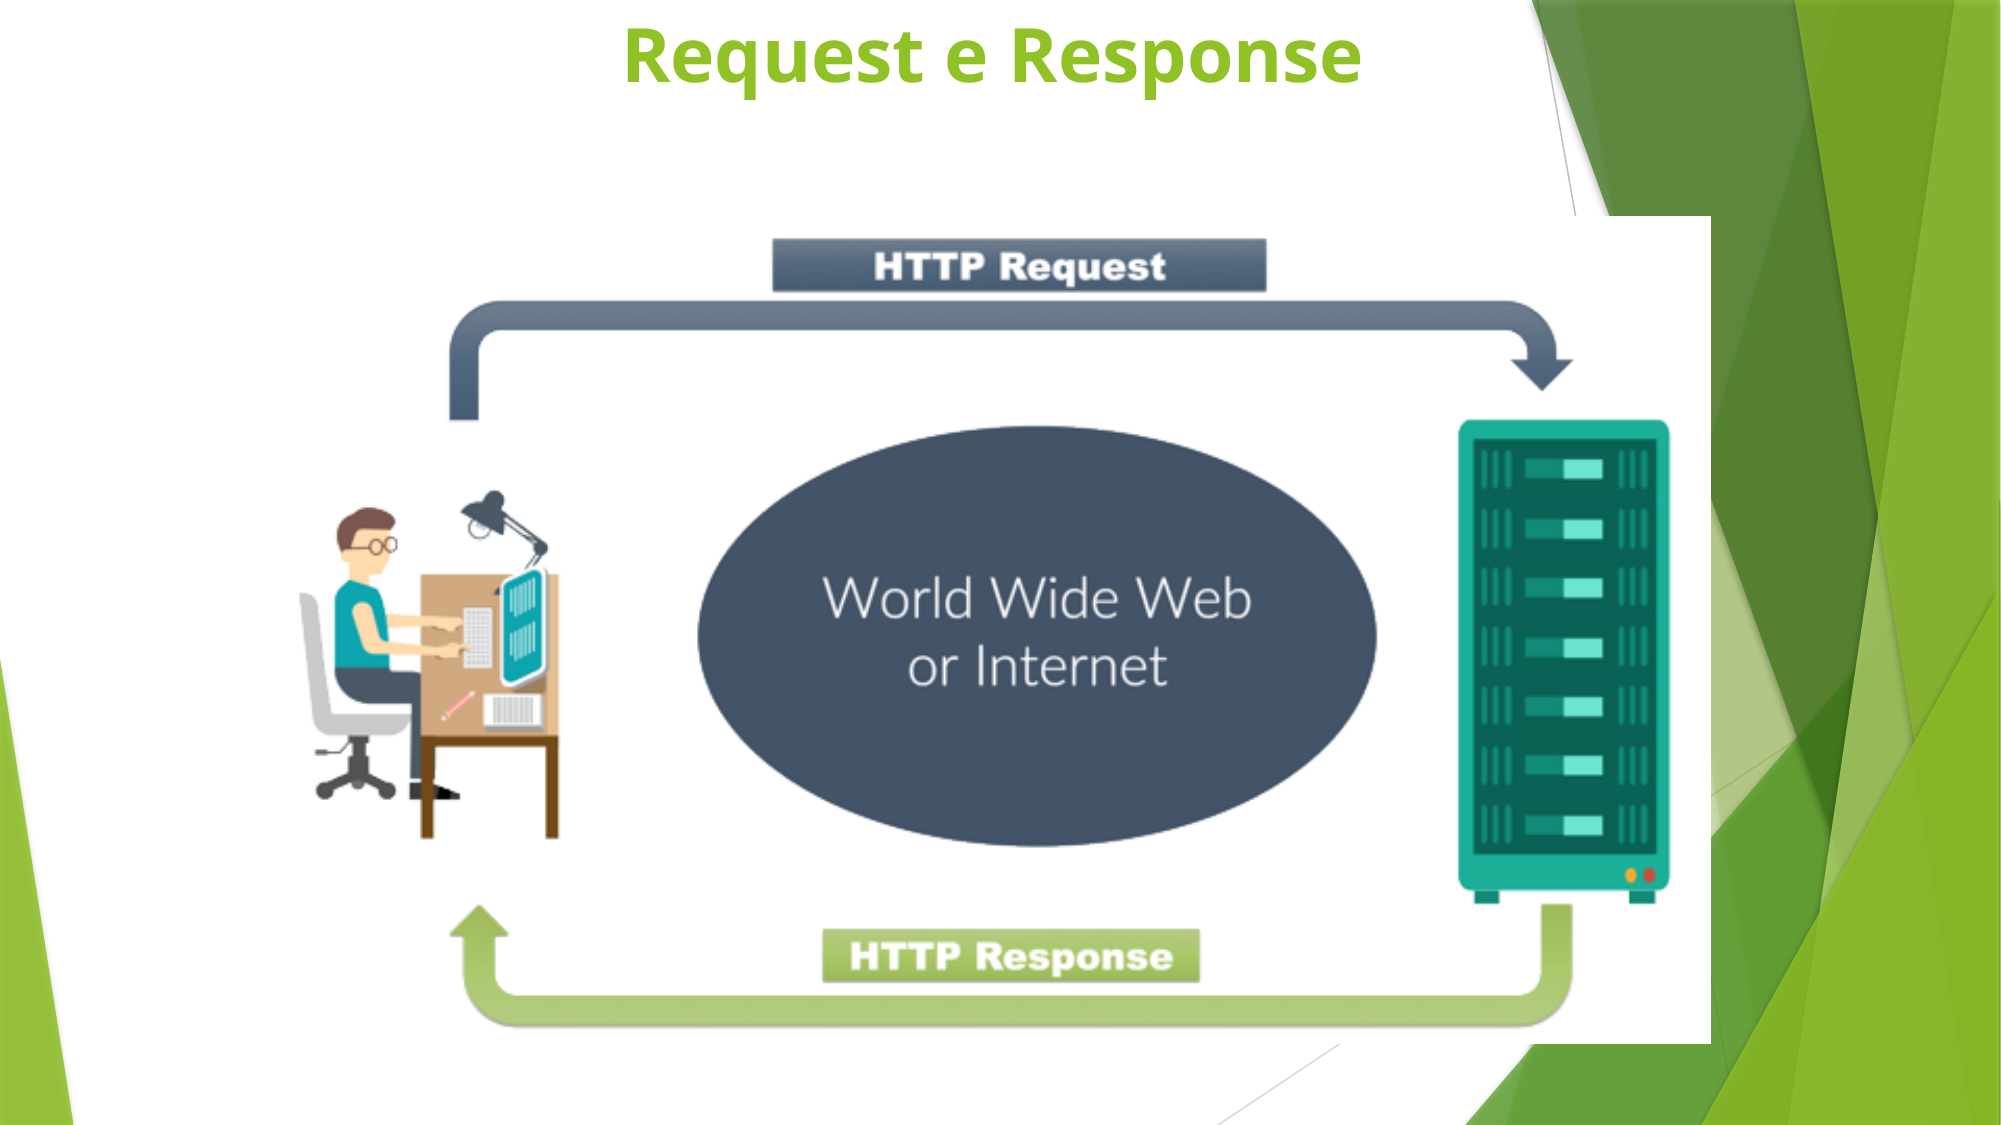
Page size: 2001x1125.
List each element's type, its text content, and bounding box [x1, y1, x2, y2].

picture [274, 216, 1712, 1045]
title Request e Response [111, 0, 1875, 217]
